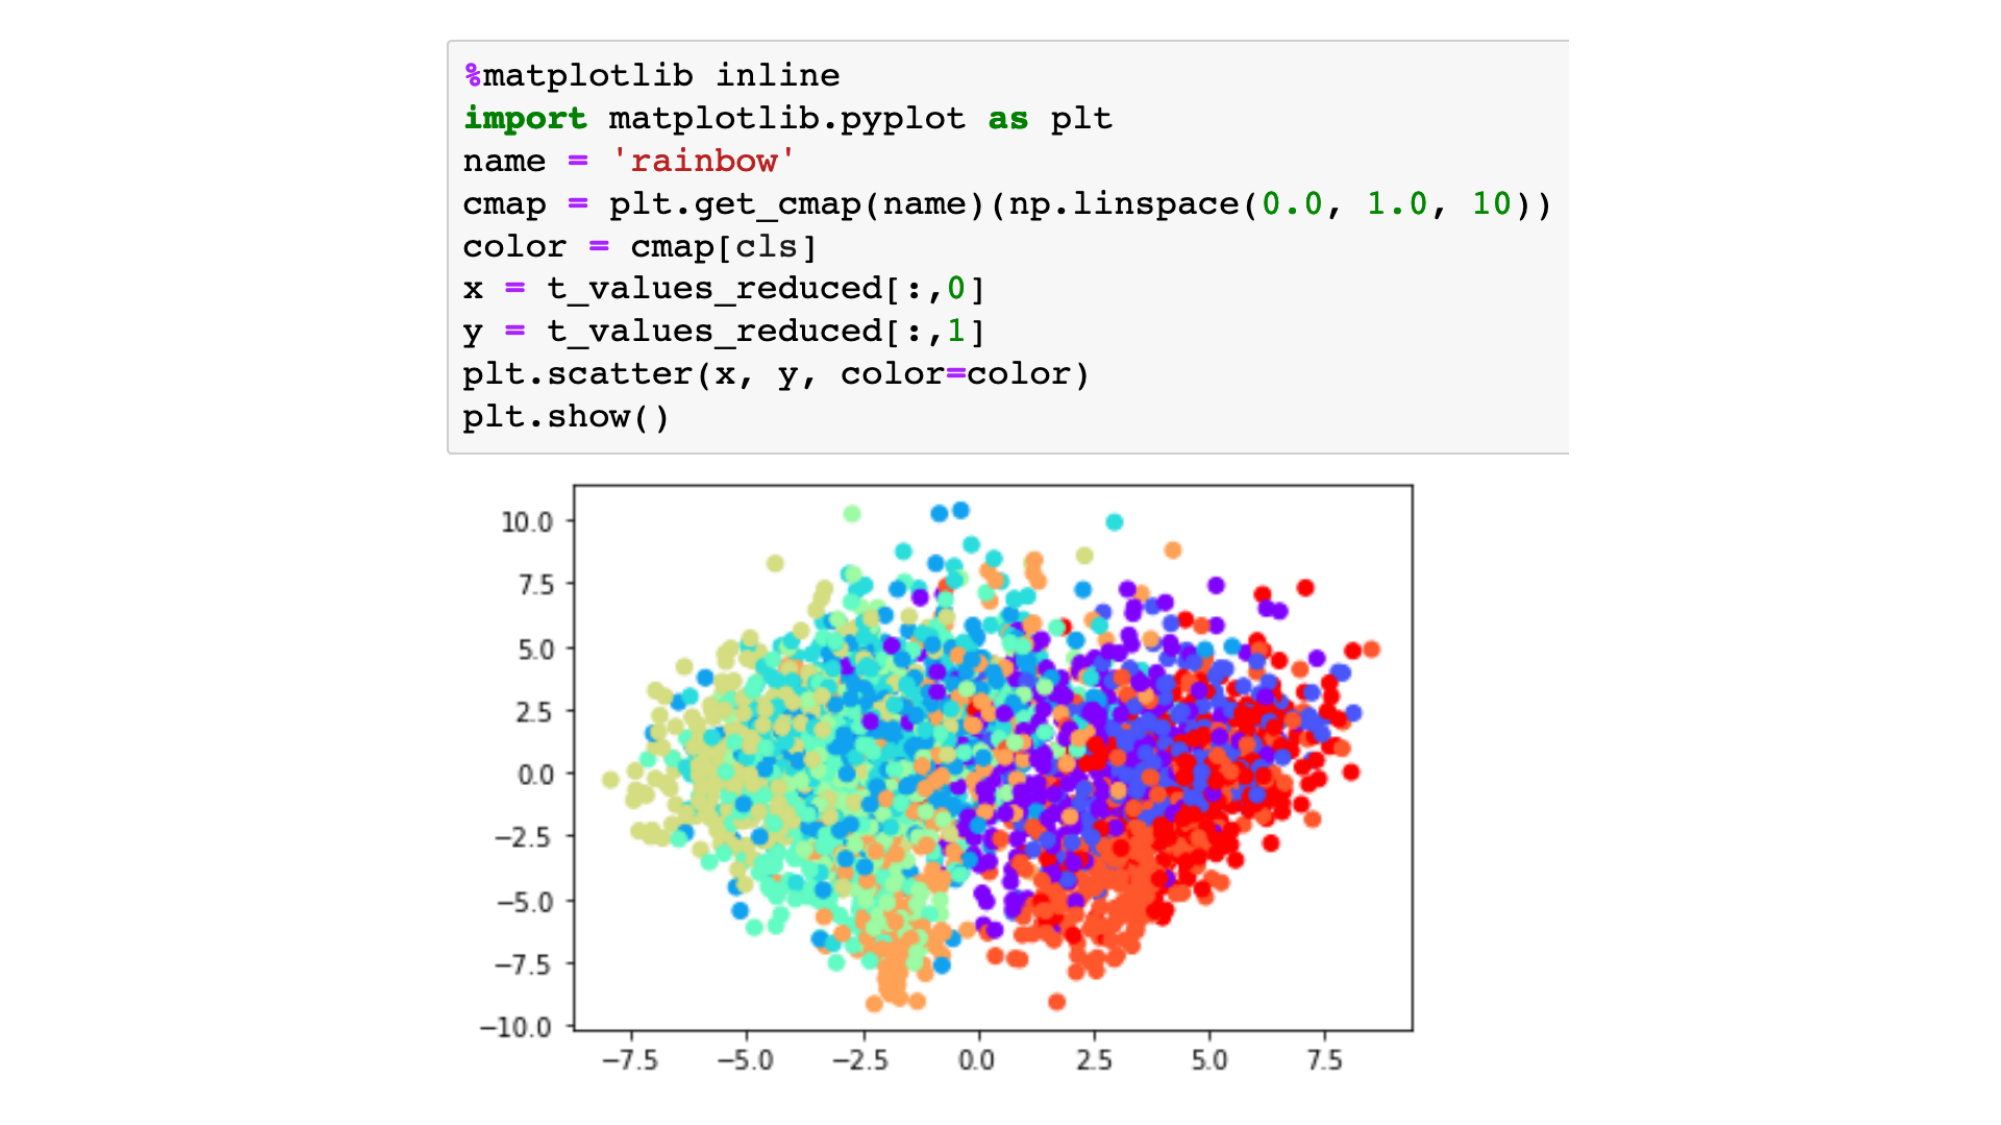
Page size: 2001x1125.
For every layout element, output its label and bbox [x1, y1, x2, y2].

picture [429, 22, 1569, 1103]
